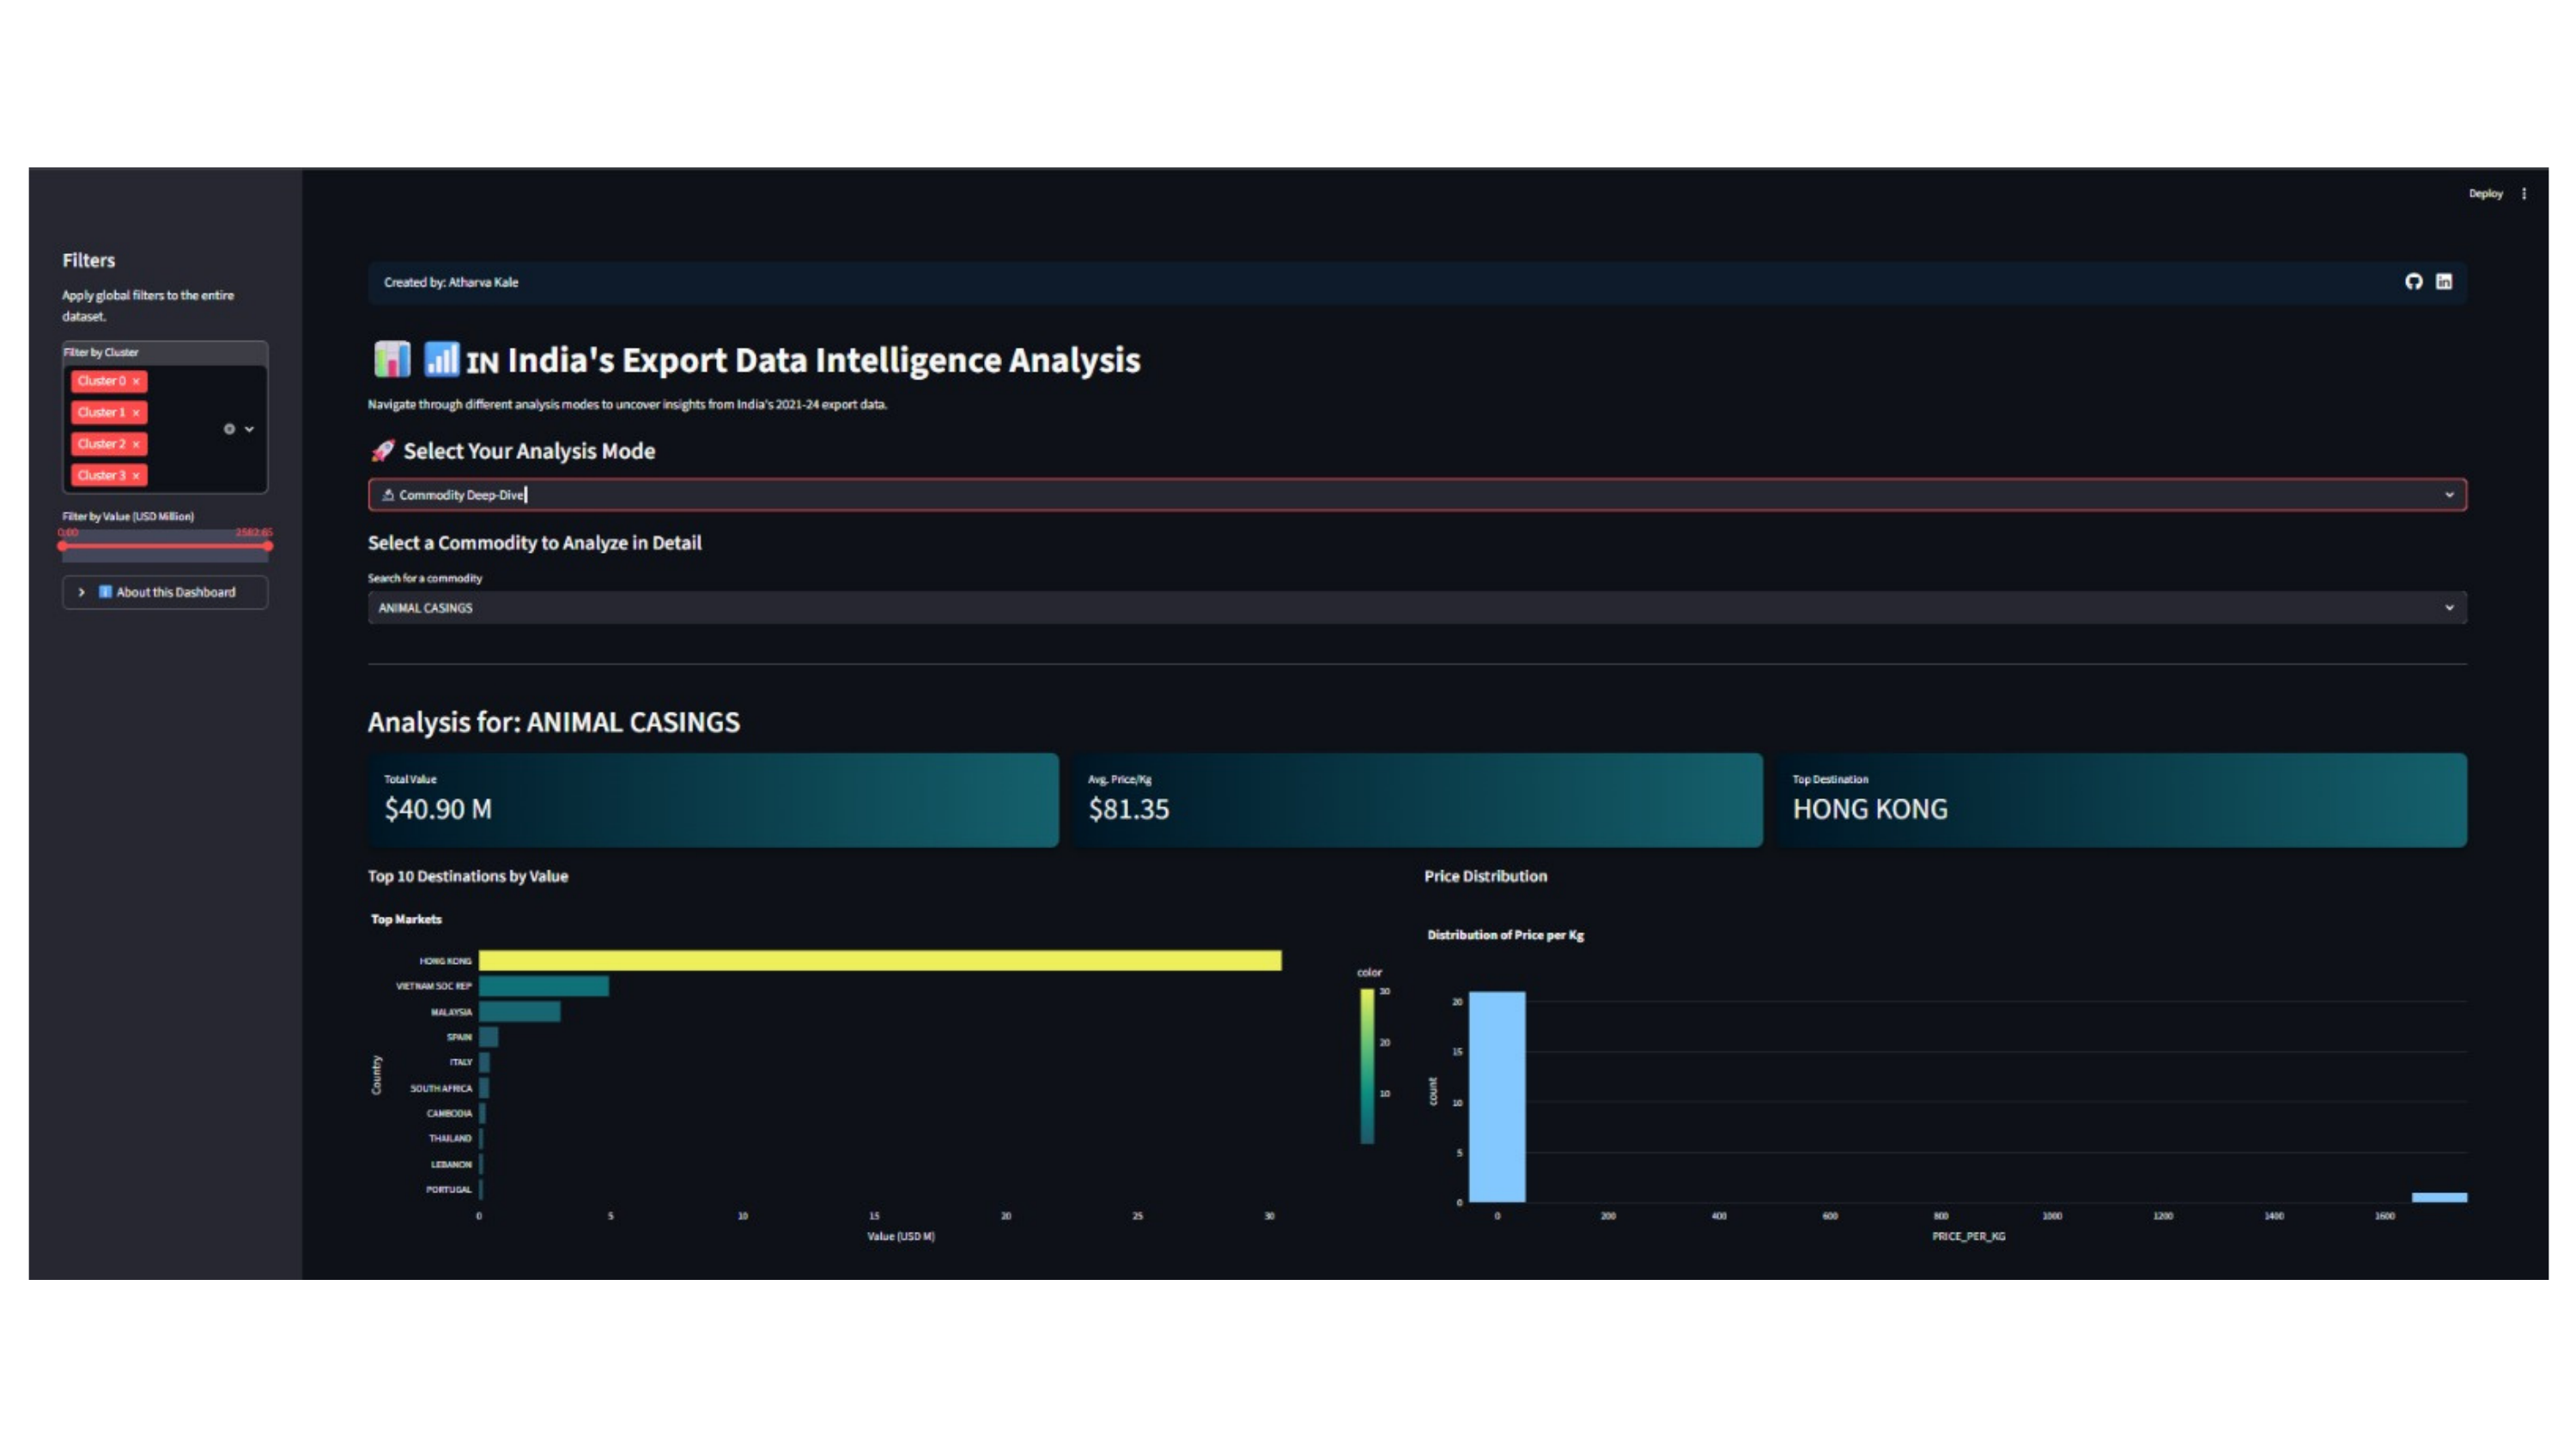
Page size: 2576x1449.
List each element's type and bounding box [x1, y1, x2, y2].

text_box [28, 167, 2549, 1280]
